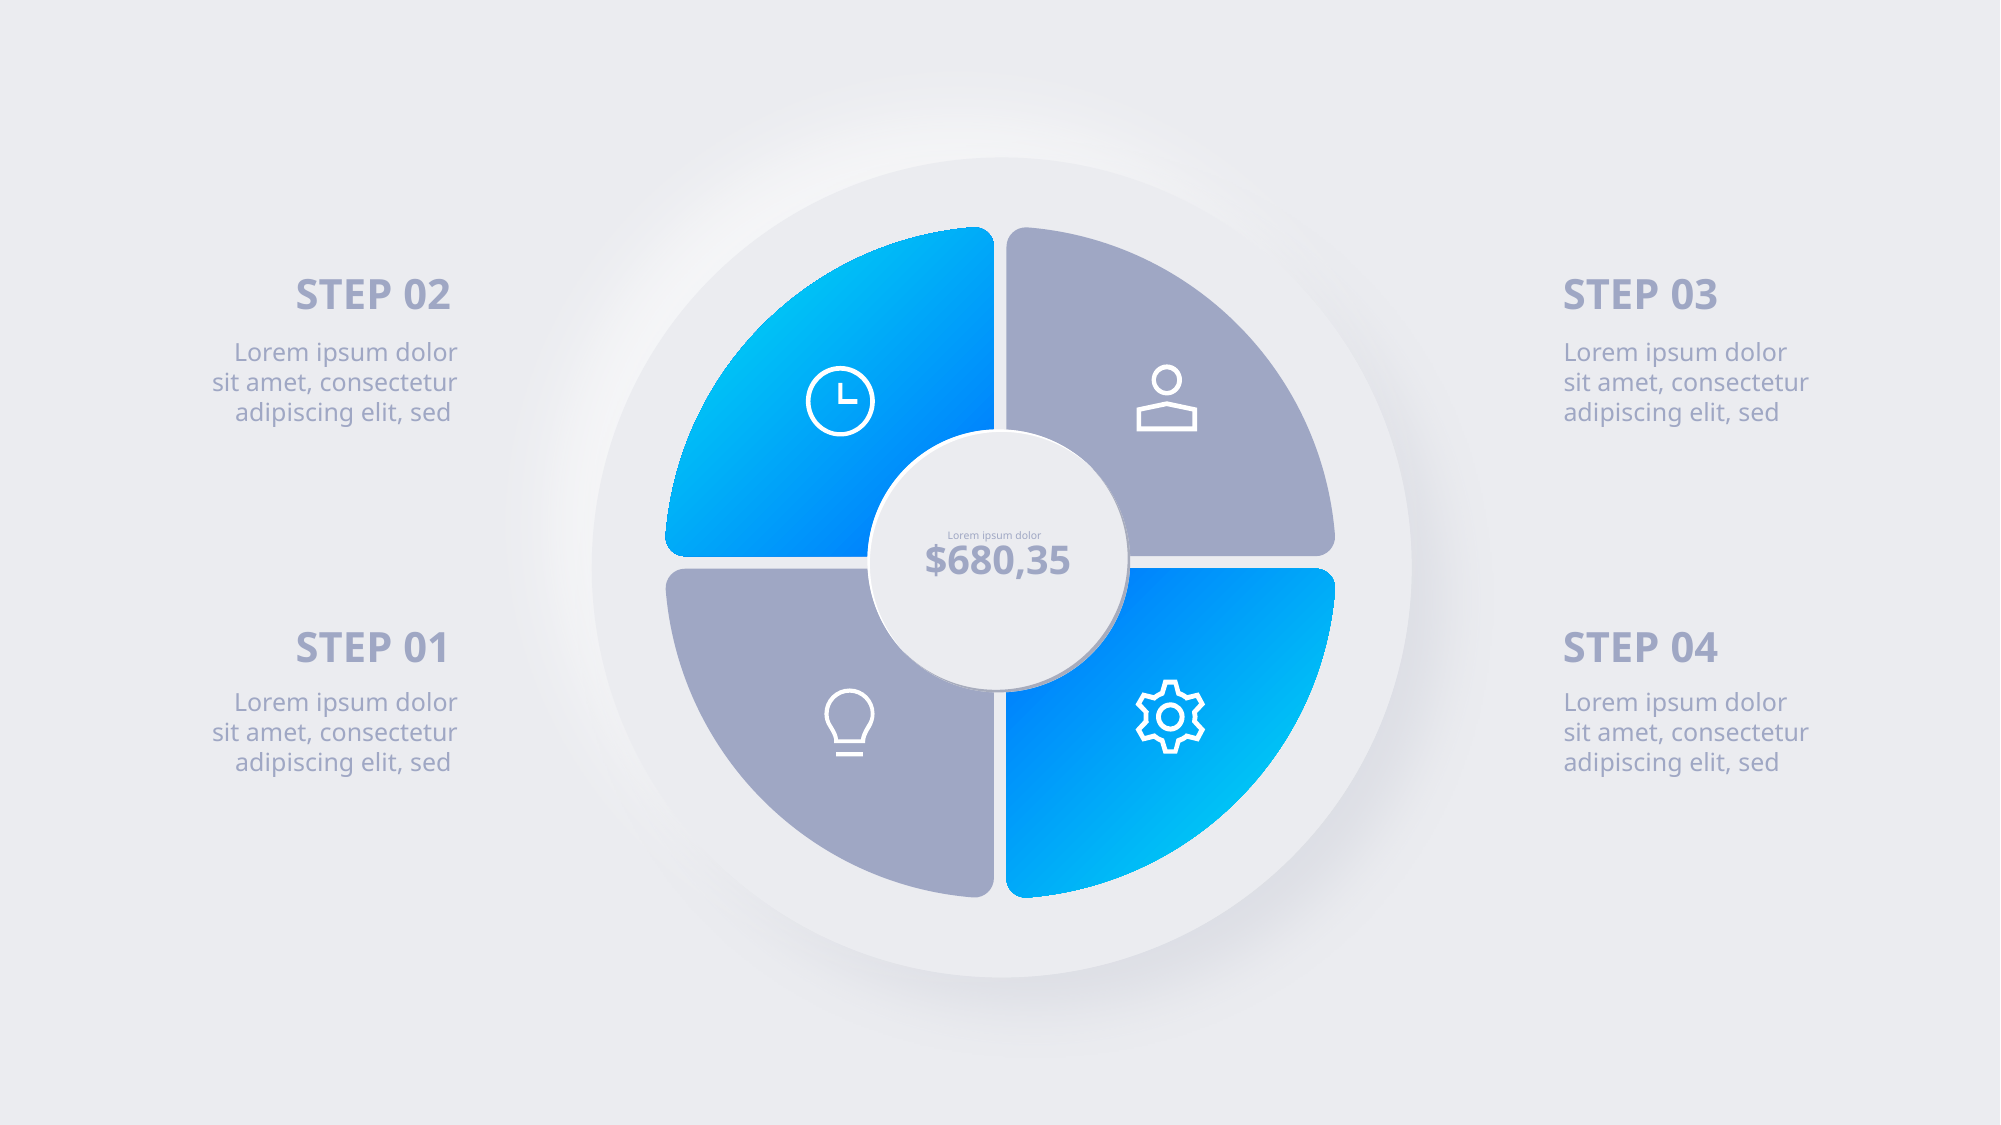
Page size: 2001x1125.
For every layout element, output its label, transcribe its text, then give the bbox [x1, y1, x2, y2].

text_box STEP 03 [1563, 267, 1719, 318]
text_box Lorem ipsum dolor sit amet, consectetur adipiscing elit, sed [1548, 328, 1827, 434]
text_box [918, 529, 1078, 584]
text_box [867, 429, 1131, 693]
text_box STEP 02 [295, 267, 452, 318]
text_box STEP 04 [1563, 620, 1719, 671]
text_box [665, 226, 1336, 899]
text_box Lorem ipsum dolor sit amet, consectetur adipiscing elit, sed [195, 328, 474, 434]
text_box Lorem ipsum dolor sit amet, consectetur adipiscing elit, sed [195, 678, 474, 784]
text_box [591, 157, 1412, 978]
text_box Lorem ipsum dolor sit amet, consectetur adipiscing elit, sed [1548, 678, 1827, 784]
text_box STEP 01 [295, 620, 452, 671]
